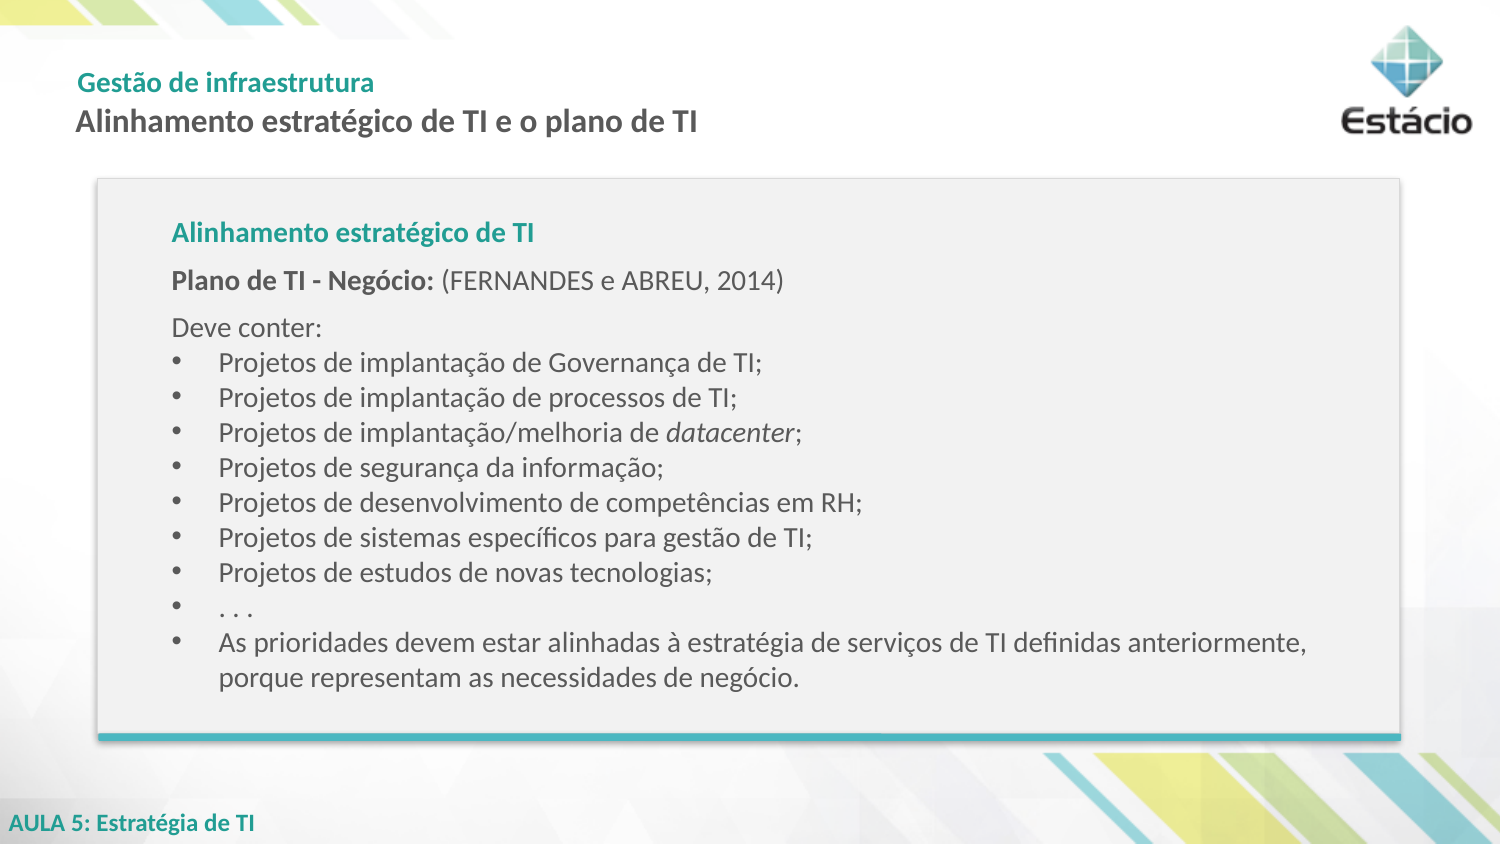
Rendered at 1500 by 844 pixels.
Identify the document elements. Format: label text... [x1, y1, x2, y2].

text_box Alinhamento estratégico de TI e o plano de TI [60, 92, 925, 147]
text_box [96, 177, 1400, 733]
text_box Alinhamento estratégico de TI Plano de TI - Negócio: (FERNANDES e ABREU, 2014) Deve conter: Projetos de implantação de Governança de TI; Projetos de implantação de processos de TI; Projetos de implantação/melhoria de datacenter; Projetos de segurança da informação; Projetos de desenvolvimento de competências em RH; Projetos de sistemas específicos para gestão de TI; Projetos de estudos de novas tecnologias; . . . As prioridades devem estar alinhadas à estratégia de serviços de TI definidas anteriormente, porque representam as necessidades de negócio. [156, 205, 1339, 701]
picture [0, 0, 1500, 844]
text_box [97, 732, 1402, 742]
